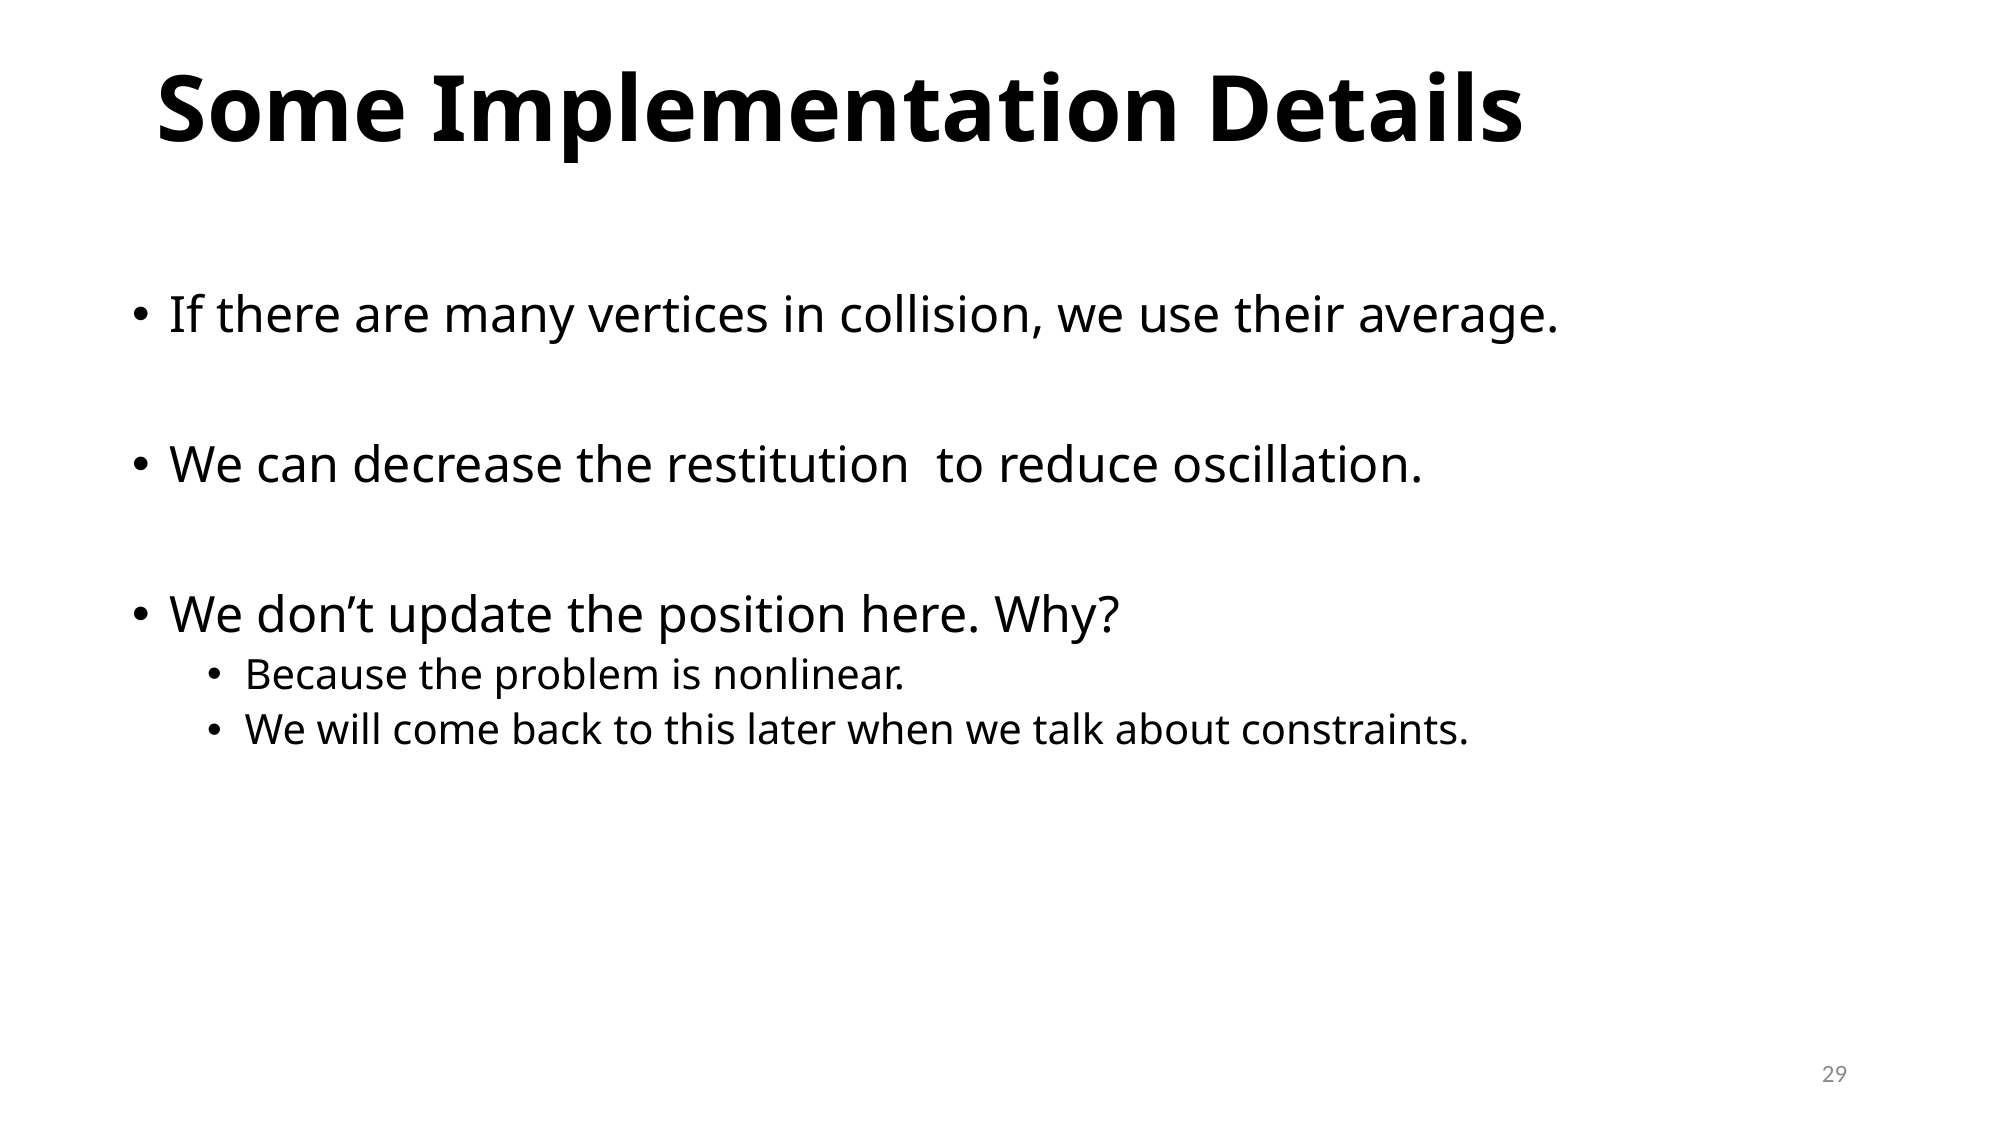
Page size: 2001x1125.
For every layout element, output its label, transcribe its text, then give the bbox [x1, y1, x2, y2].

title Some Implementation Details [141, 3, 1867, 221]
slide_number 29 [1412, 1042, 1863, 1103]
